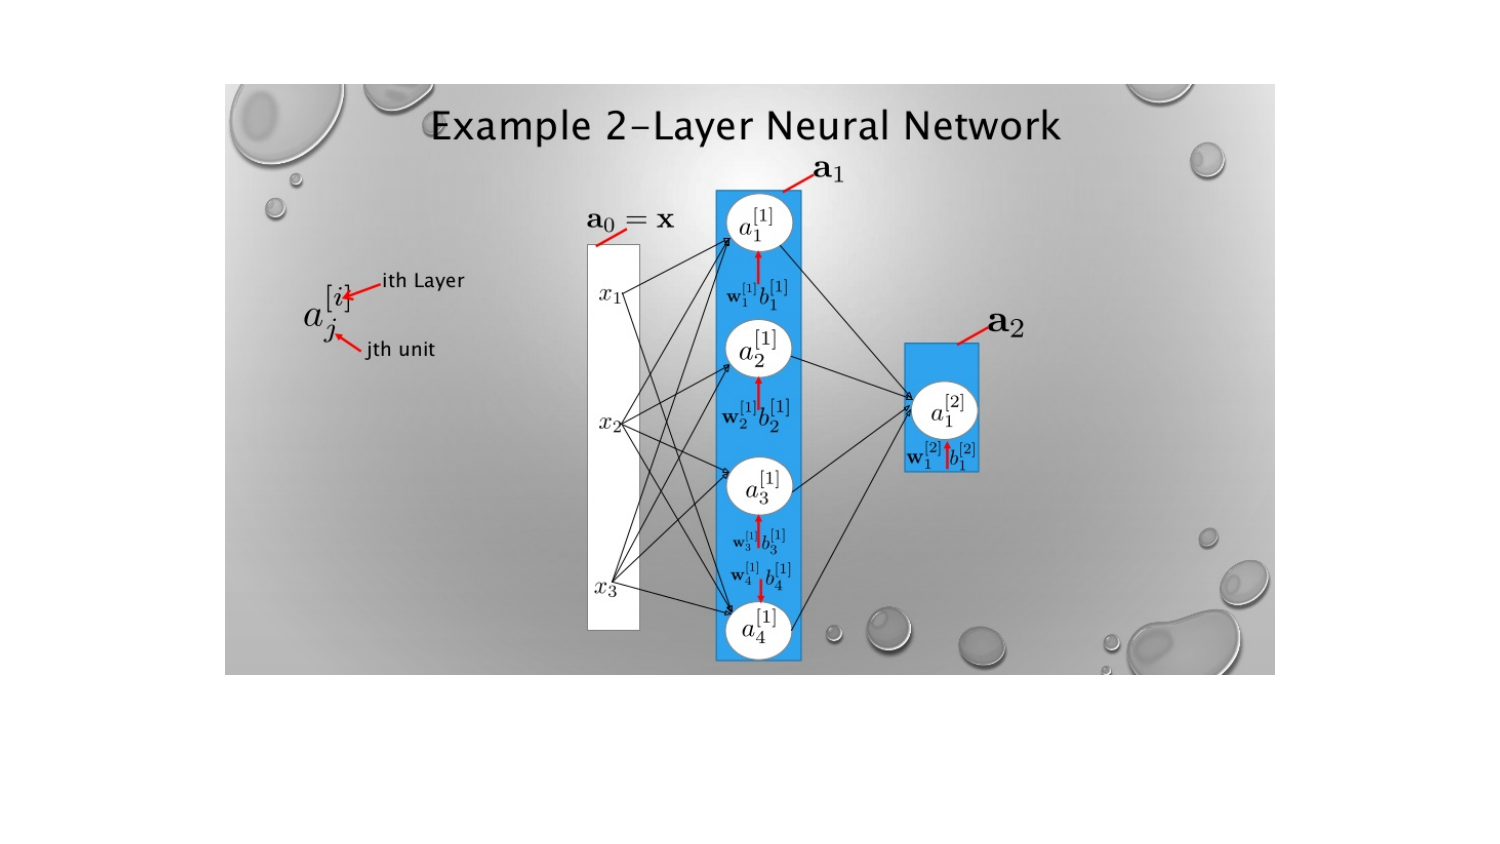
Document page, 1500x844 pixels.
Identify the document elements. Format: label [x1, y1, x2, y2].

picture [224, 84, 1276, 676]
